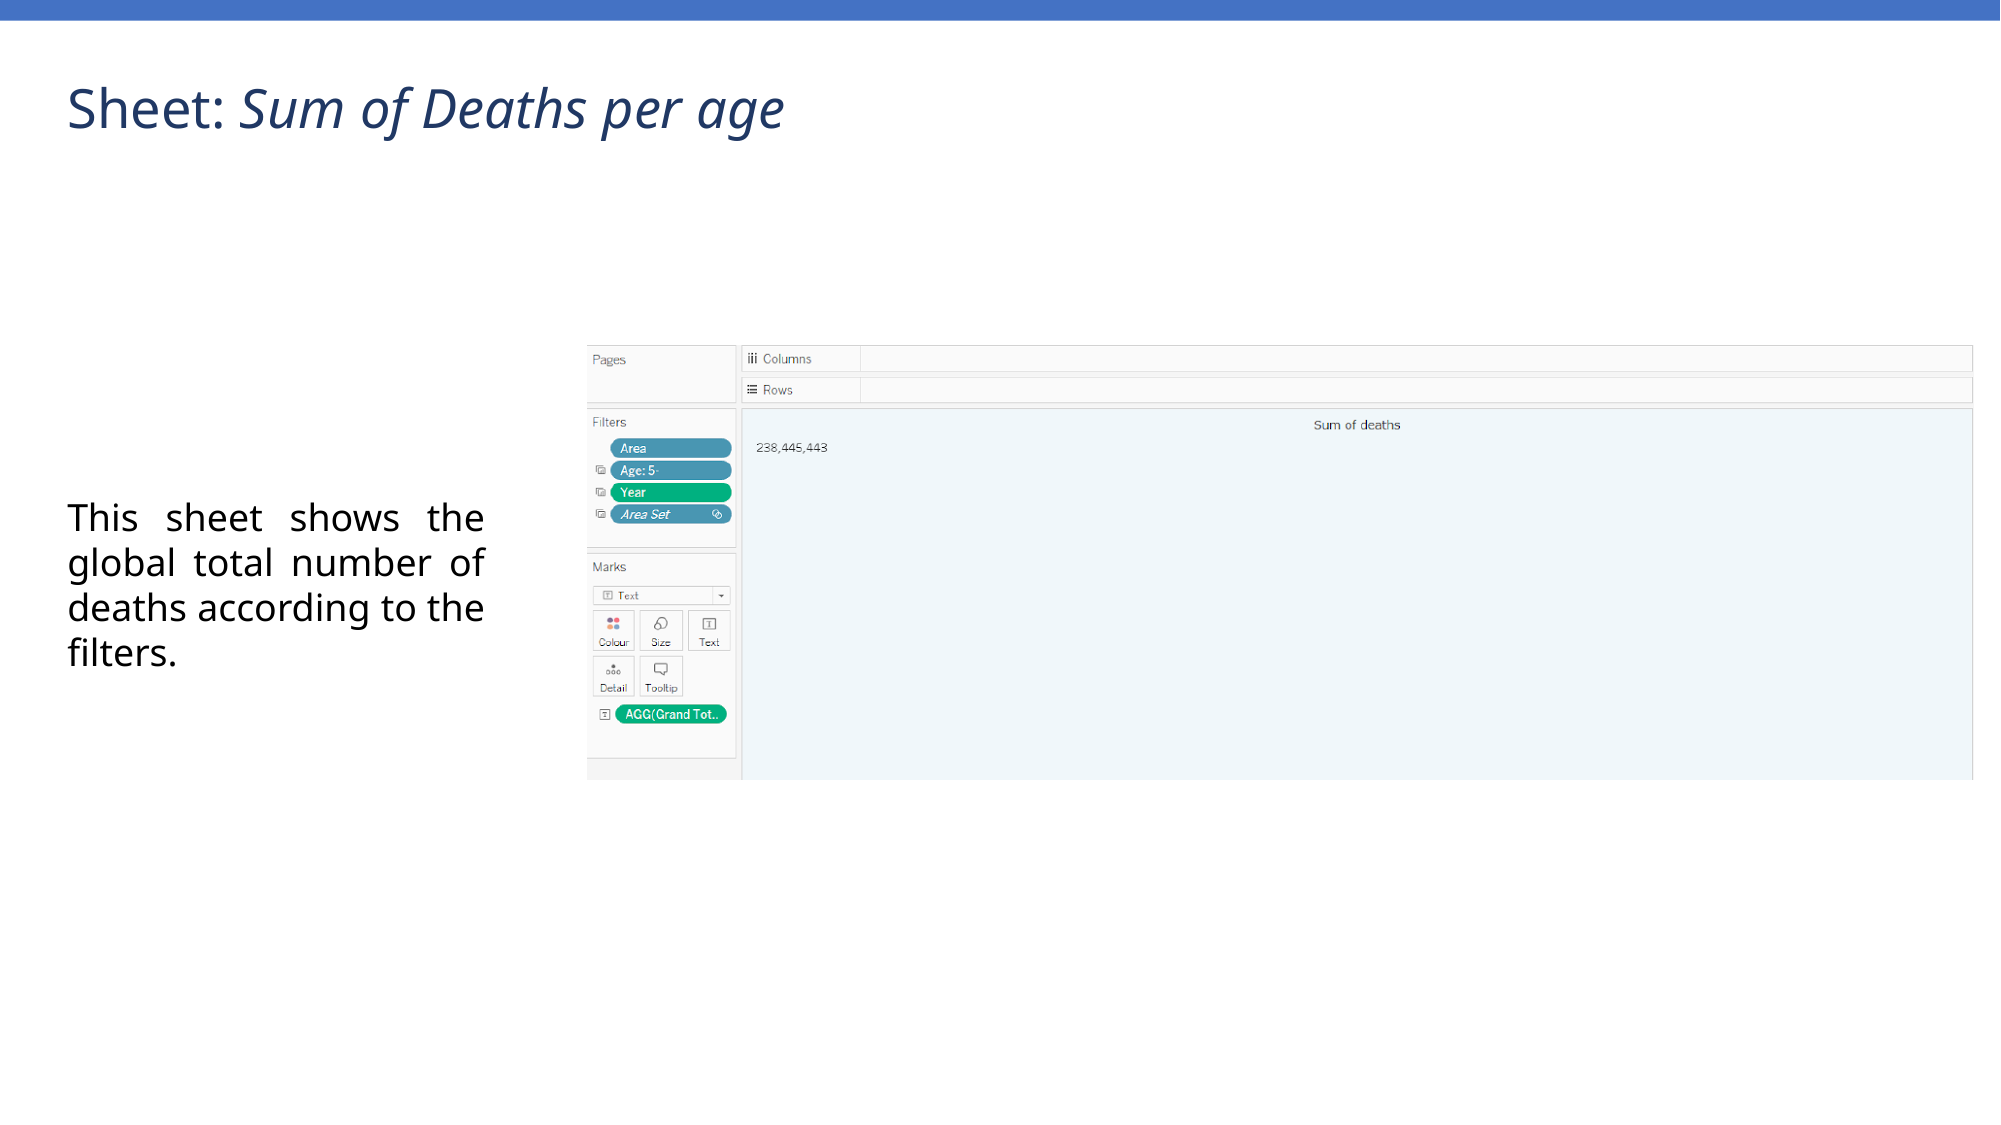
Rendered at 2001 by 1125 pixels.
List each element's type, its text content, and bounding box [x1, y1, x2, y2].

text_box [0, 0, 2000, 21]
title Sheet: Sum of Deaths per age [52, 23, 1725, 148]
text_box This sheet shows the global total number of deaths according to the filters. [52, 486, 500, 682]
picture [587, 345, 1974, 780]
